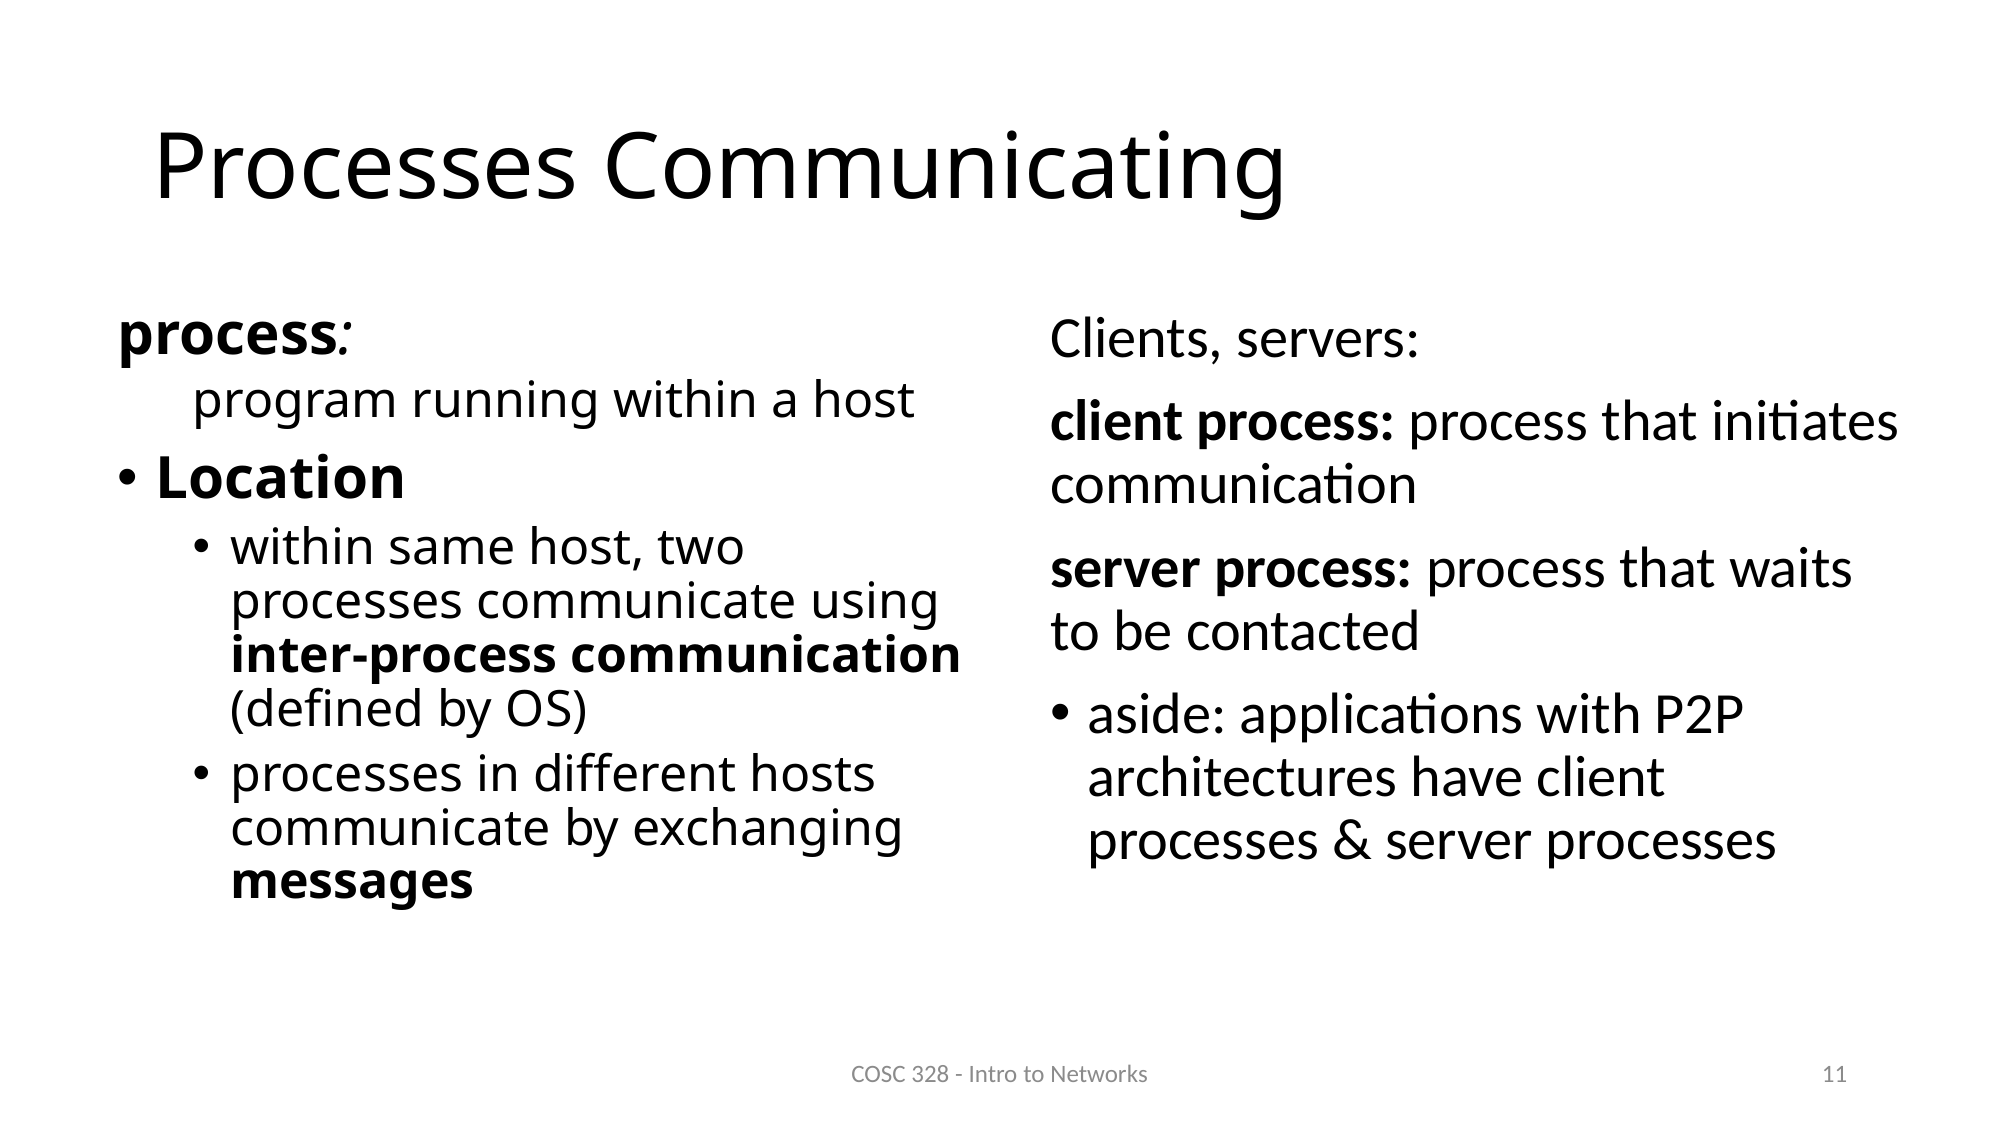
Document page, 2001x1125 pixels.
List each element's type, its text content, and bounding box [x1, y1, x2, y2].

slide_number 11 [1412, 1042, 1863, 1103]
footer COSC 328 - Intro to Networks [662, 1042, 1338, 1103]
list process: program running within a host Location within same host, two processes communicate using inter-process communication (defined by O S) processes in different hosts communicate by exchanging messages [102, 299, 988, 953]
list Clients, servers: client process: process that initiates communication server process: process that waits to be contacted aside: applications with P2P architectures have client processes & server processes [1035, 299, 1920, 1024]
title Processes Communicating [137, 67, 1863, 271]
